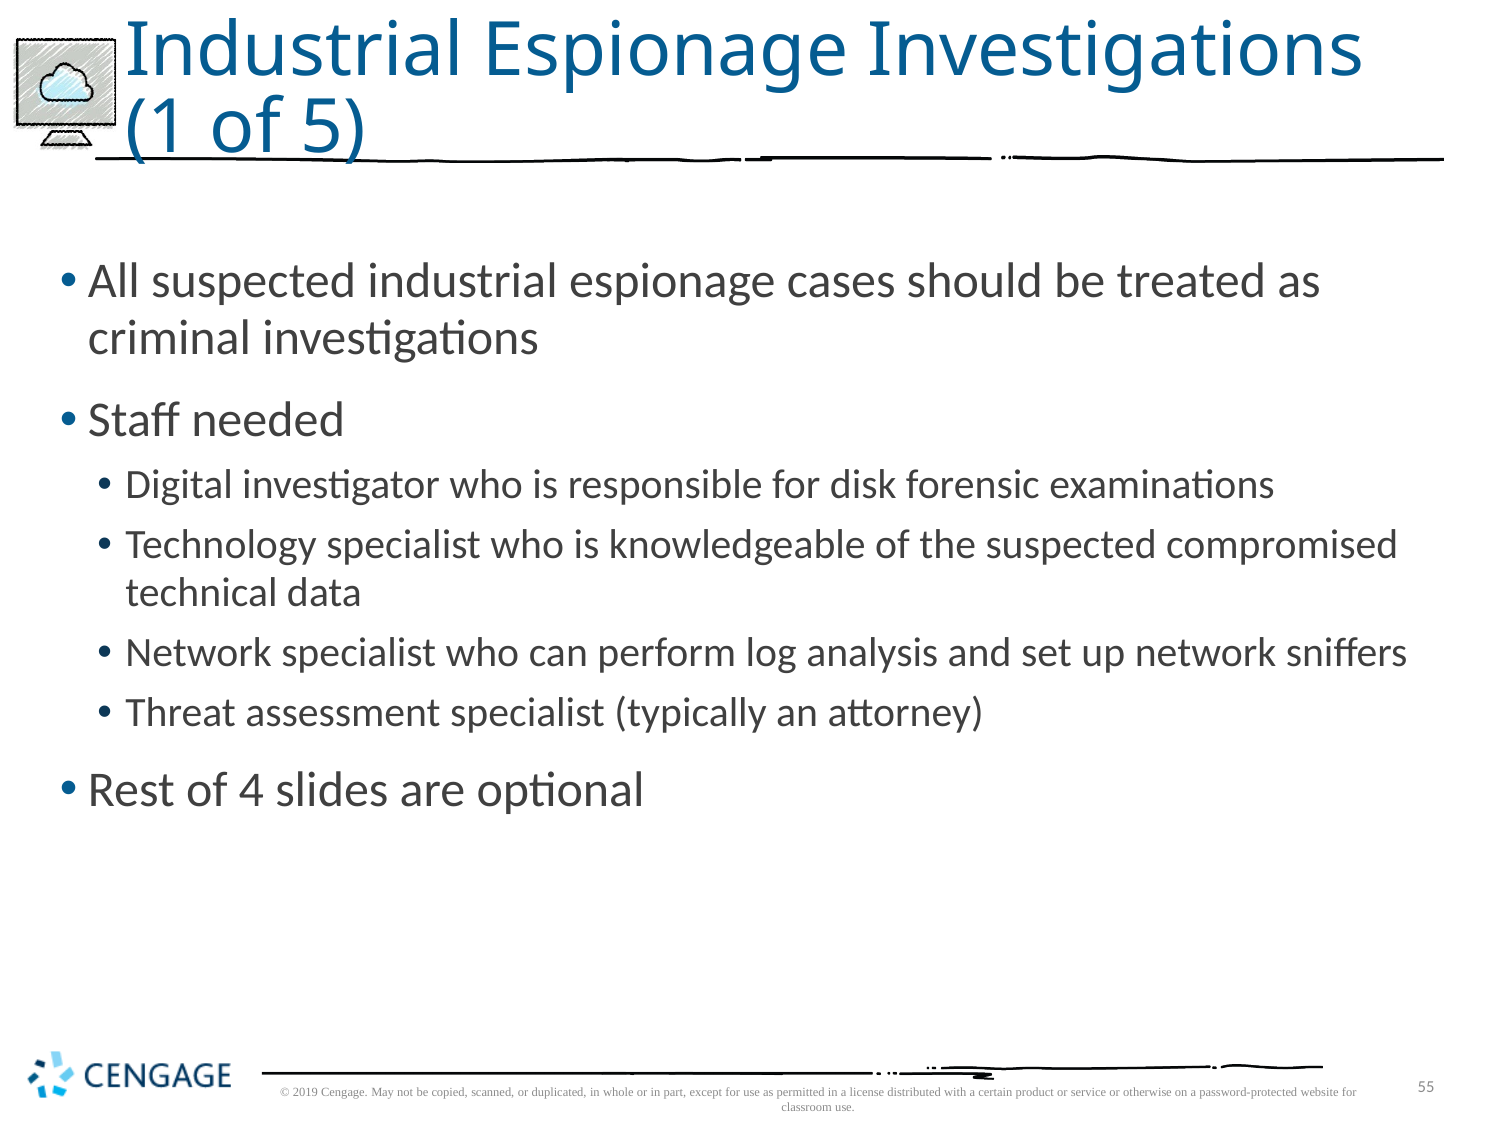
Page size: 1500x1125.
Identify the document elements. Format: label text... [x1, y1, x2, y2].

title Industrial Espionage Investigations (1 of 5) [125, 52, 1442, 130]
picture [261, 1064, 1323, 1079]
picture [7, 1037, 244, 1111]
picture [95, 155, 1444, 163]
picture [12, 36, 117, 151]
list All suspected industrial espionage cases should be treated as criminal investigations Staff needed Digital investigator who is responsible for disk forensic examinations Technology specialist who is knowledgeable of the suspected compromised technical data Network specialist who can perform log analysis and set up network sniffers Threat assessment specialist (typically an attorney) Rest of 4 slides are optional [59, 252, 1441, 824]
footer © 2019 Cengage. May not be copied, scanned, or duplicated, in whole or in part, except for use as permitted in a license distributed with a certain product or service or otherwise on a password-protected website for classroom use. [261, 1079, 1375, 1120]
